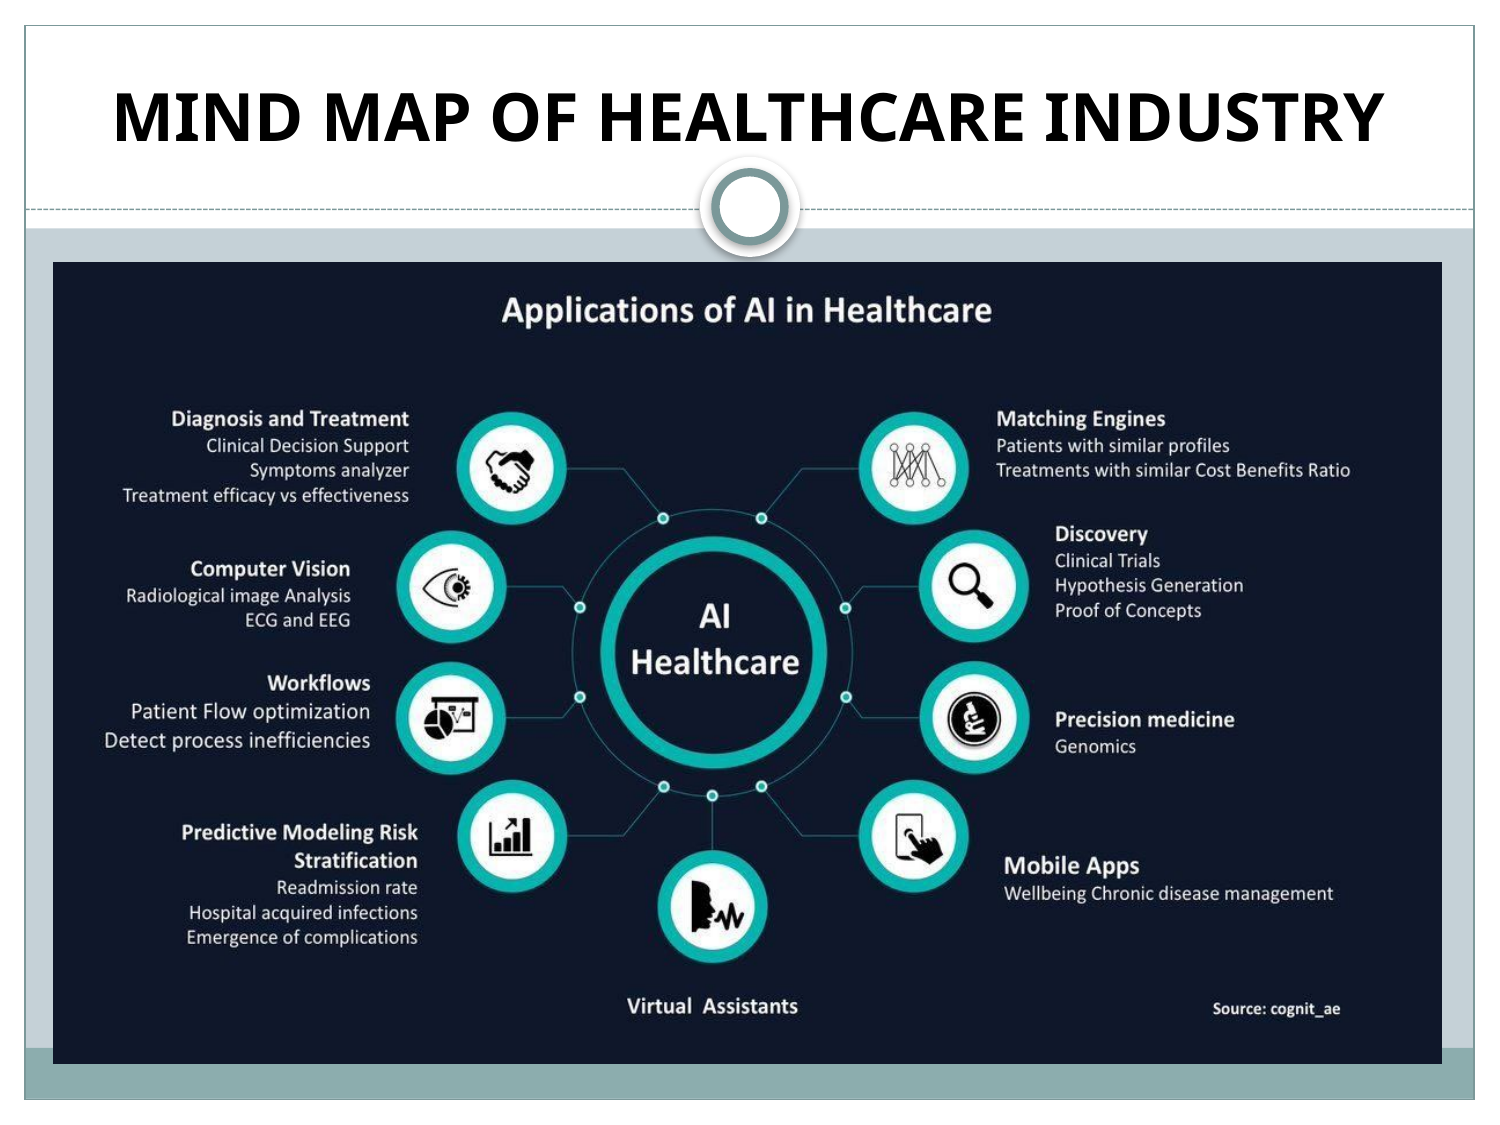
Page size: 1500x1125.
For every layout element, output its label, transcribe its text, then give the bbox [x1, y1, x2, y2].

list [53, 262, 1442, 1065]
title MIND MAP OF HEALTHCARE INDUSTRY [49, 37, 1450, 162]
